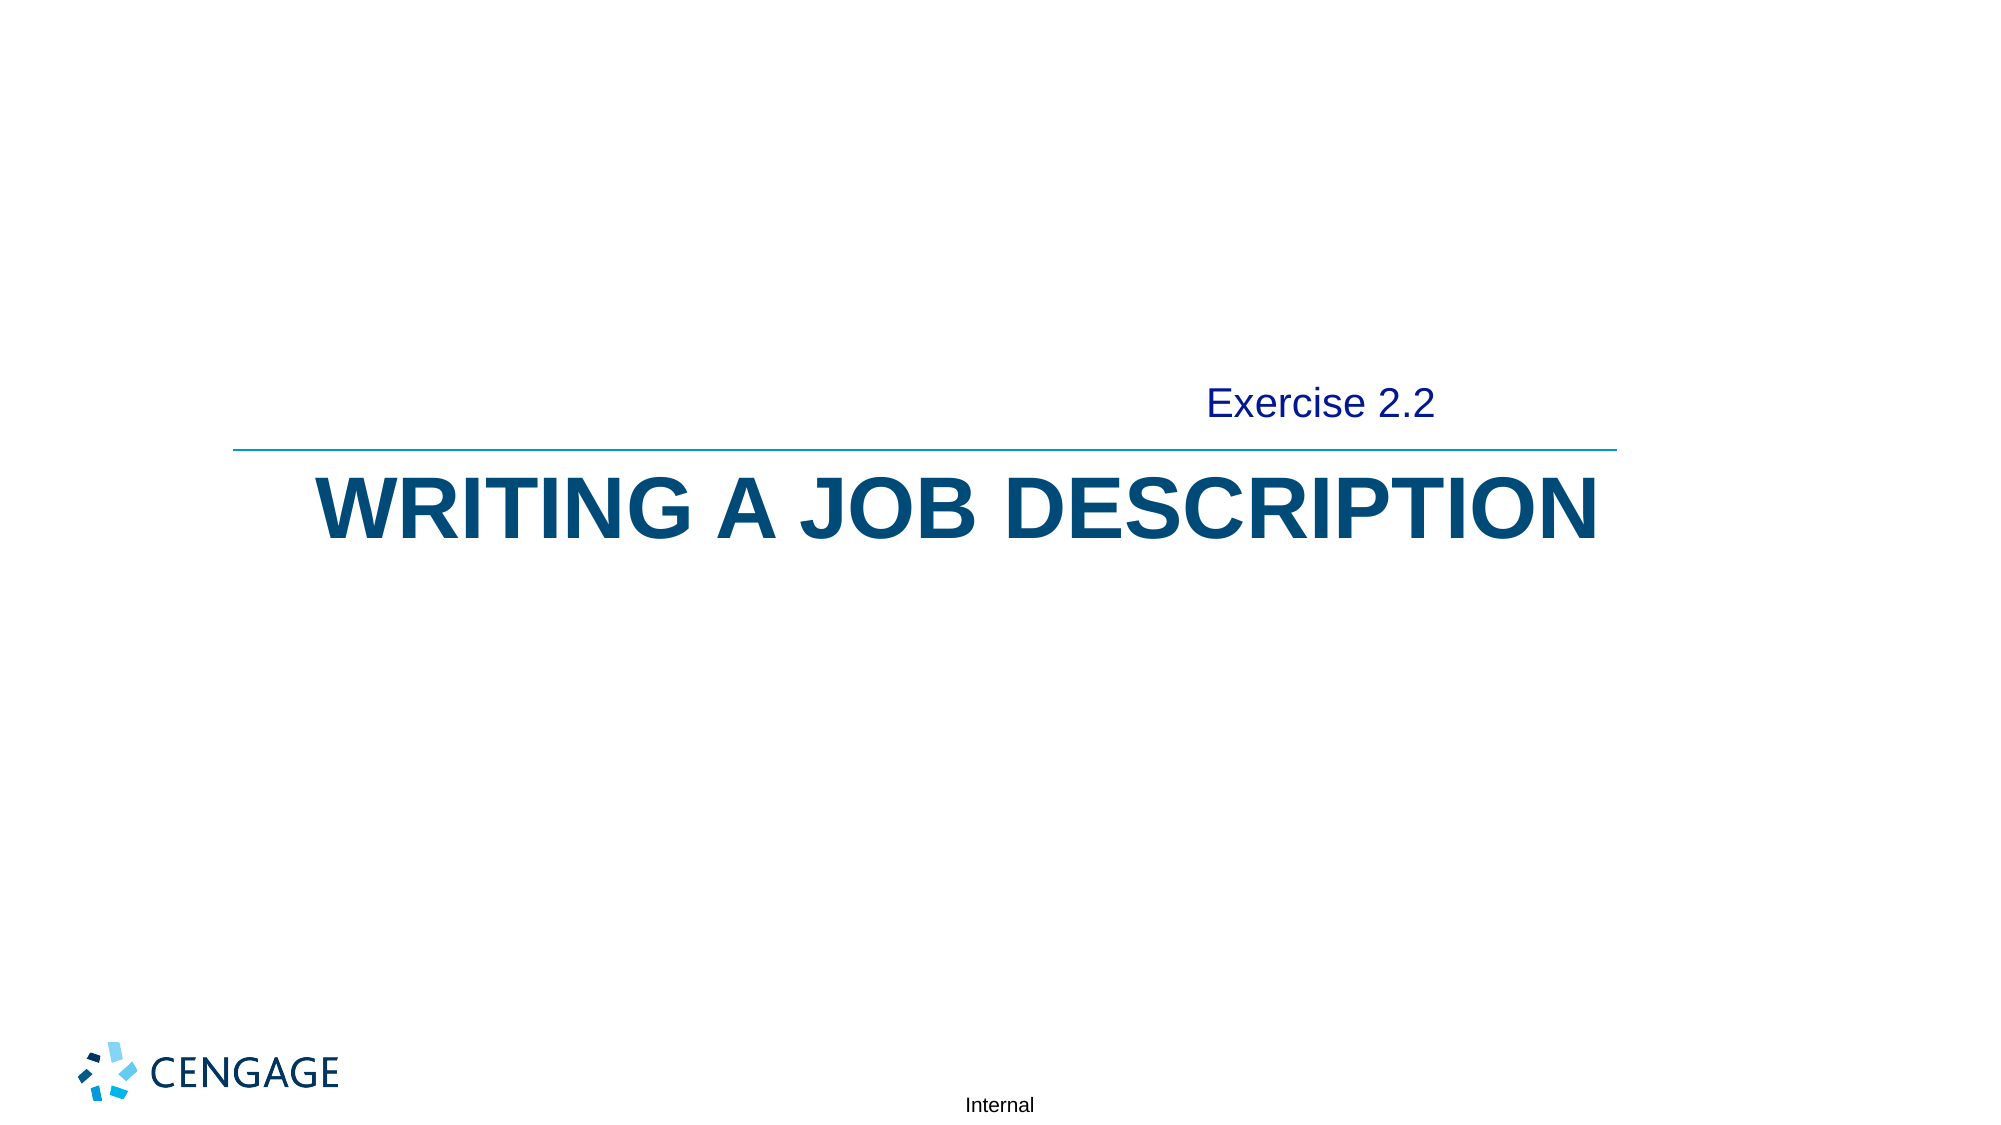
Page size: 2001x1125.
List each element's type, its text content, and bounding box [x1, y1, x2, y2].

list Exercise 2.2 [425, 312, 1451, 435]
title Writing a Job Description [233, 462, 1602, 687]
picture [78, 1042, 338, 1101]
